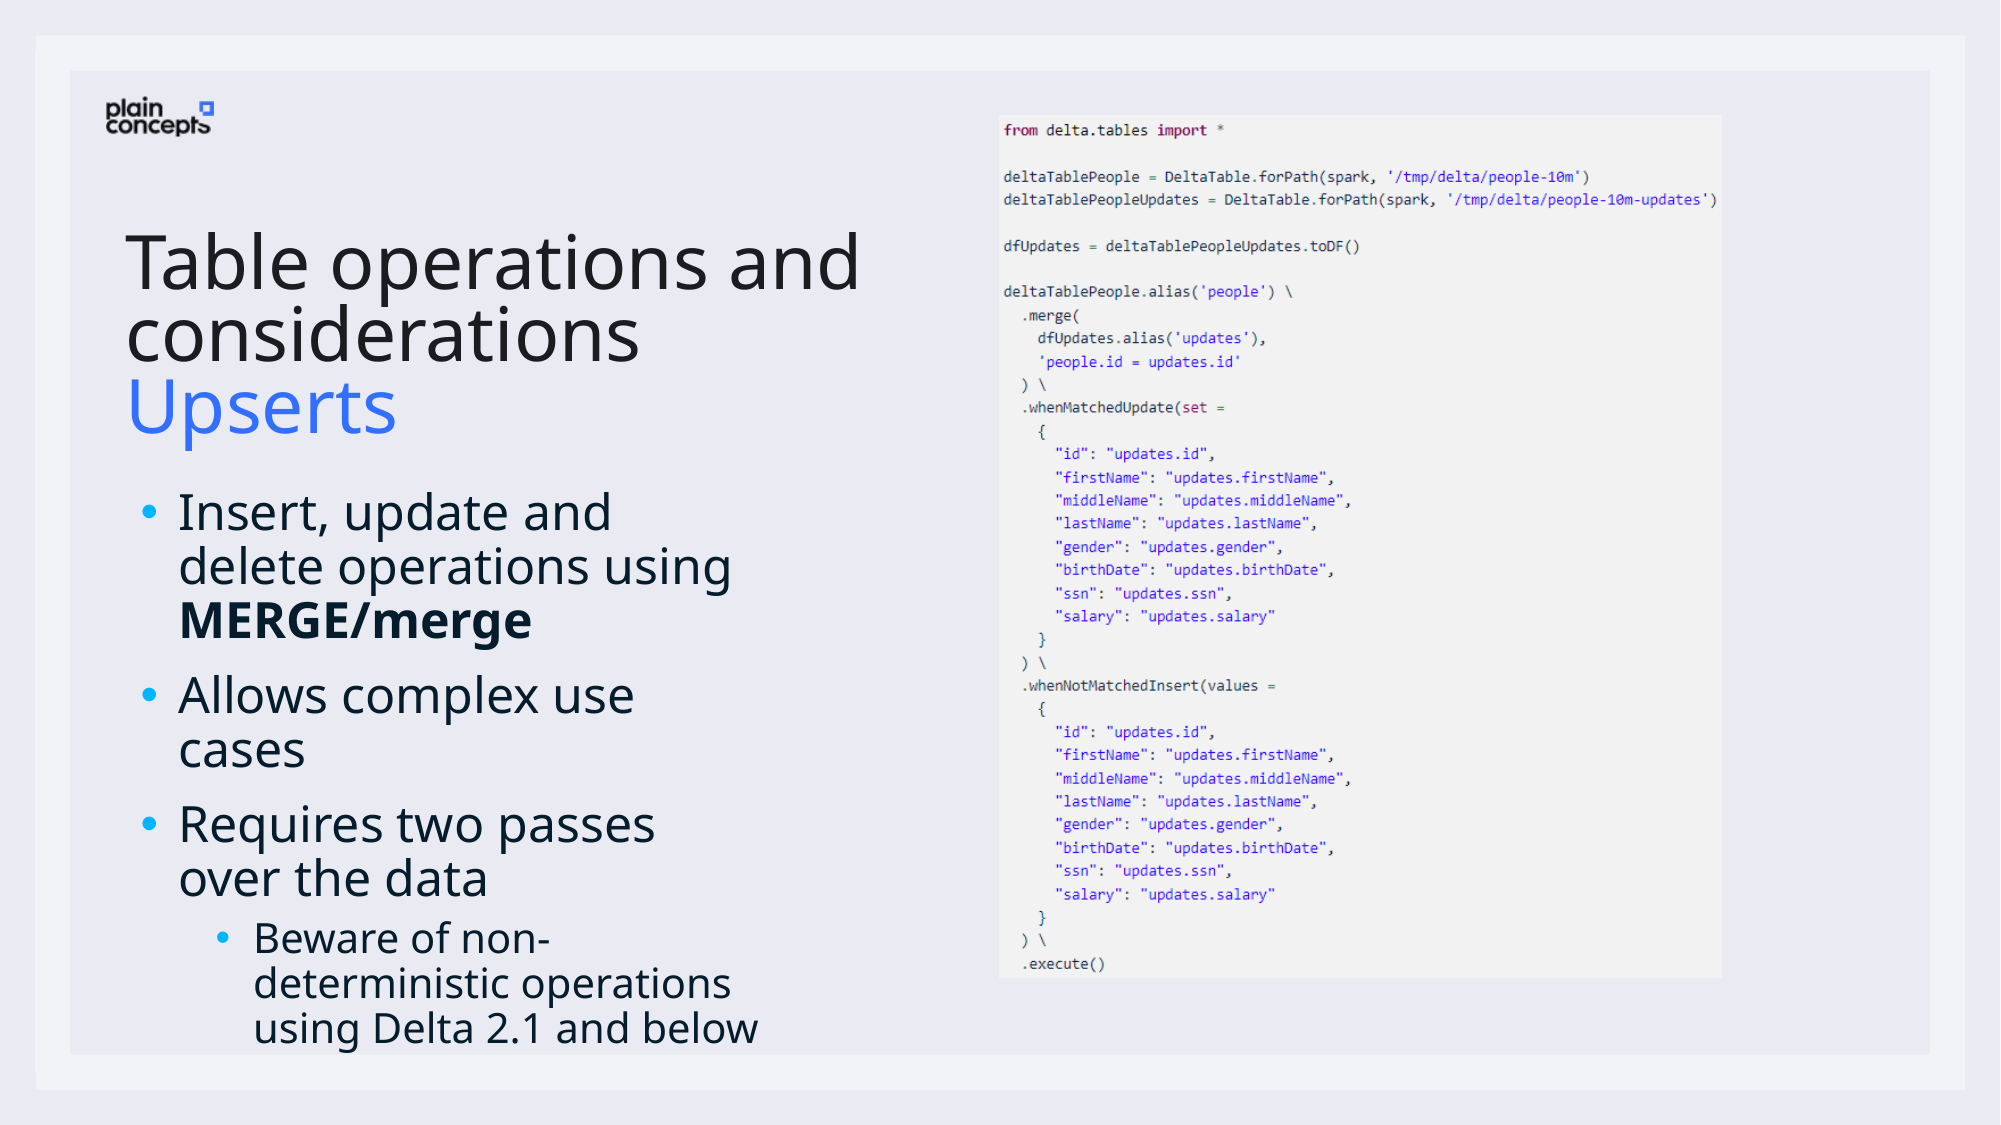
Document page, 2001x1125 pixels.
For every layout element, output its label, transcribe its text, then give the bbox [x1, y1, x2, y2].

title Table operations and considerations Upserts [125, 231, 934, 449]
picture [999, 115, 1722, 978]
text_box Insert, update and delete operations using MERGE/merge Allows complex use cases Requires two passes over the data Beware of non-deterministic operations using Delta 2.1 and below [125, 479, 774, 1005]
